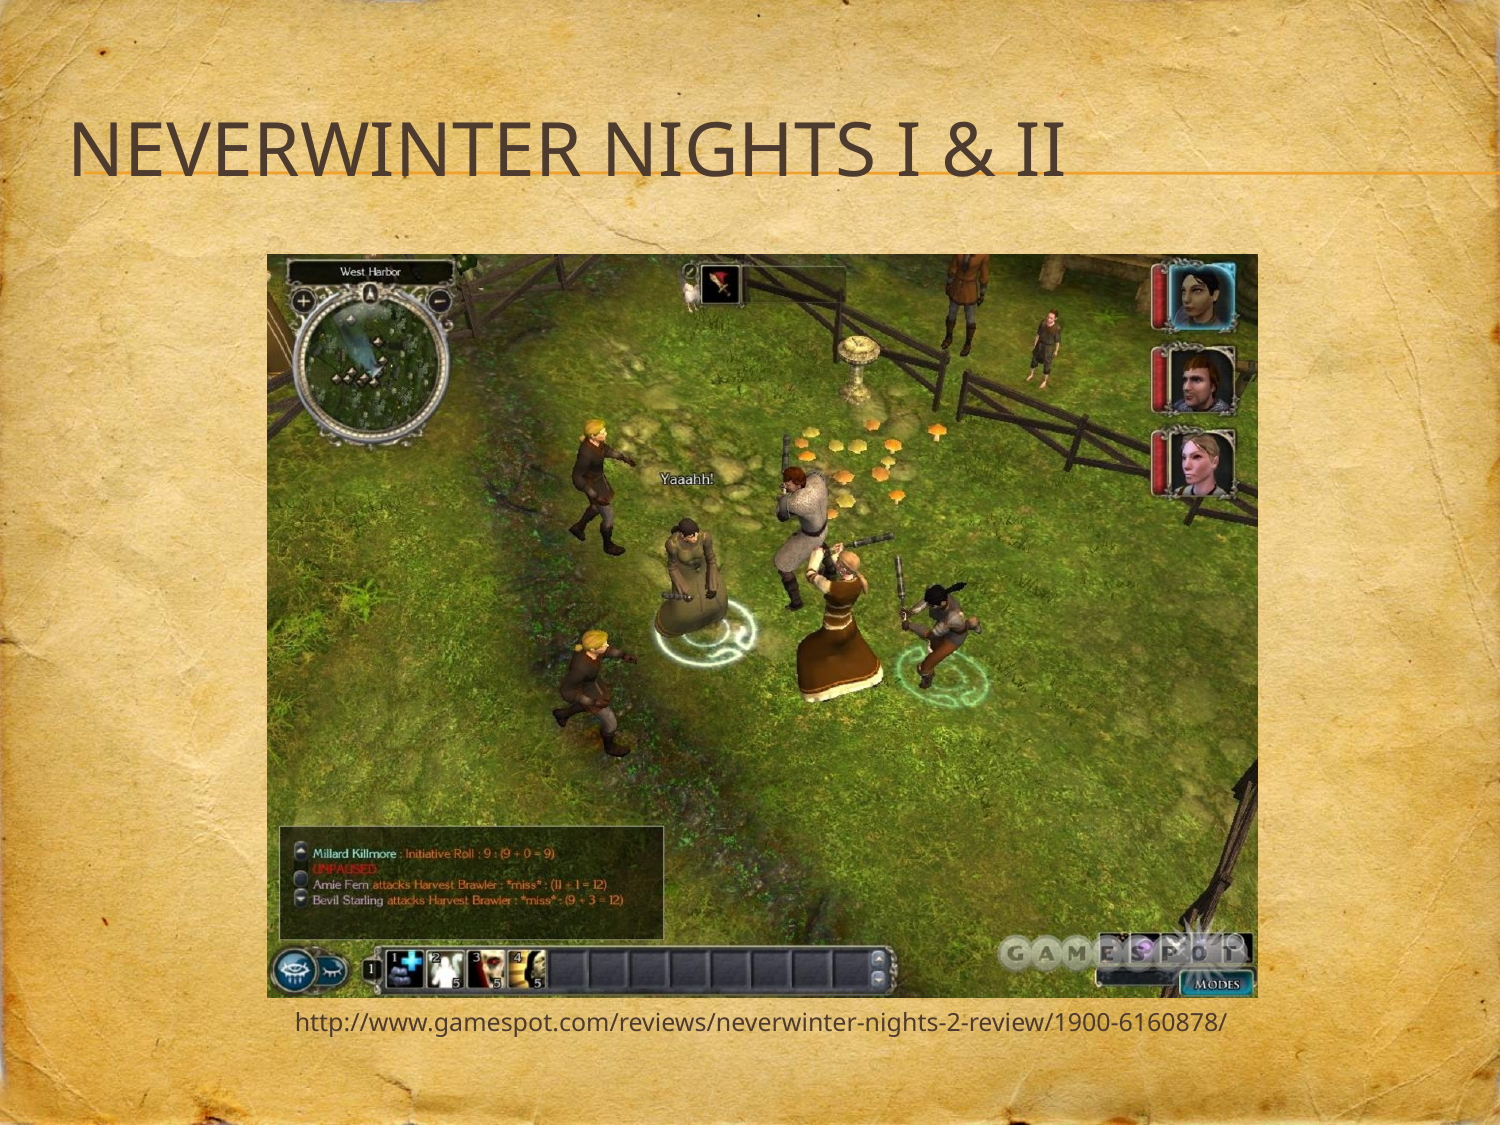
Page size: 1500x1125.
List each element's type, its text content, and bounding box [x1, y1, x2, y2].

picture [0, 0, 1500, 1125]
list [267, 254, 1258, 998]
text_box http://www.gamespot.com/reviews/neverwinter-nights-2-review/1900-6160878/ [265, 1013, 1258, 1045]
title Neverwinter Nights I & II [53, 78, 1479, 216]
